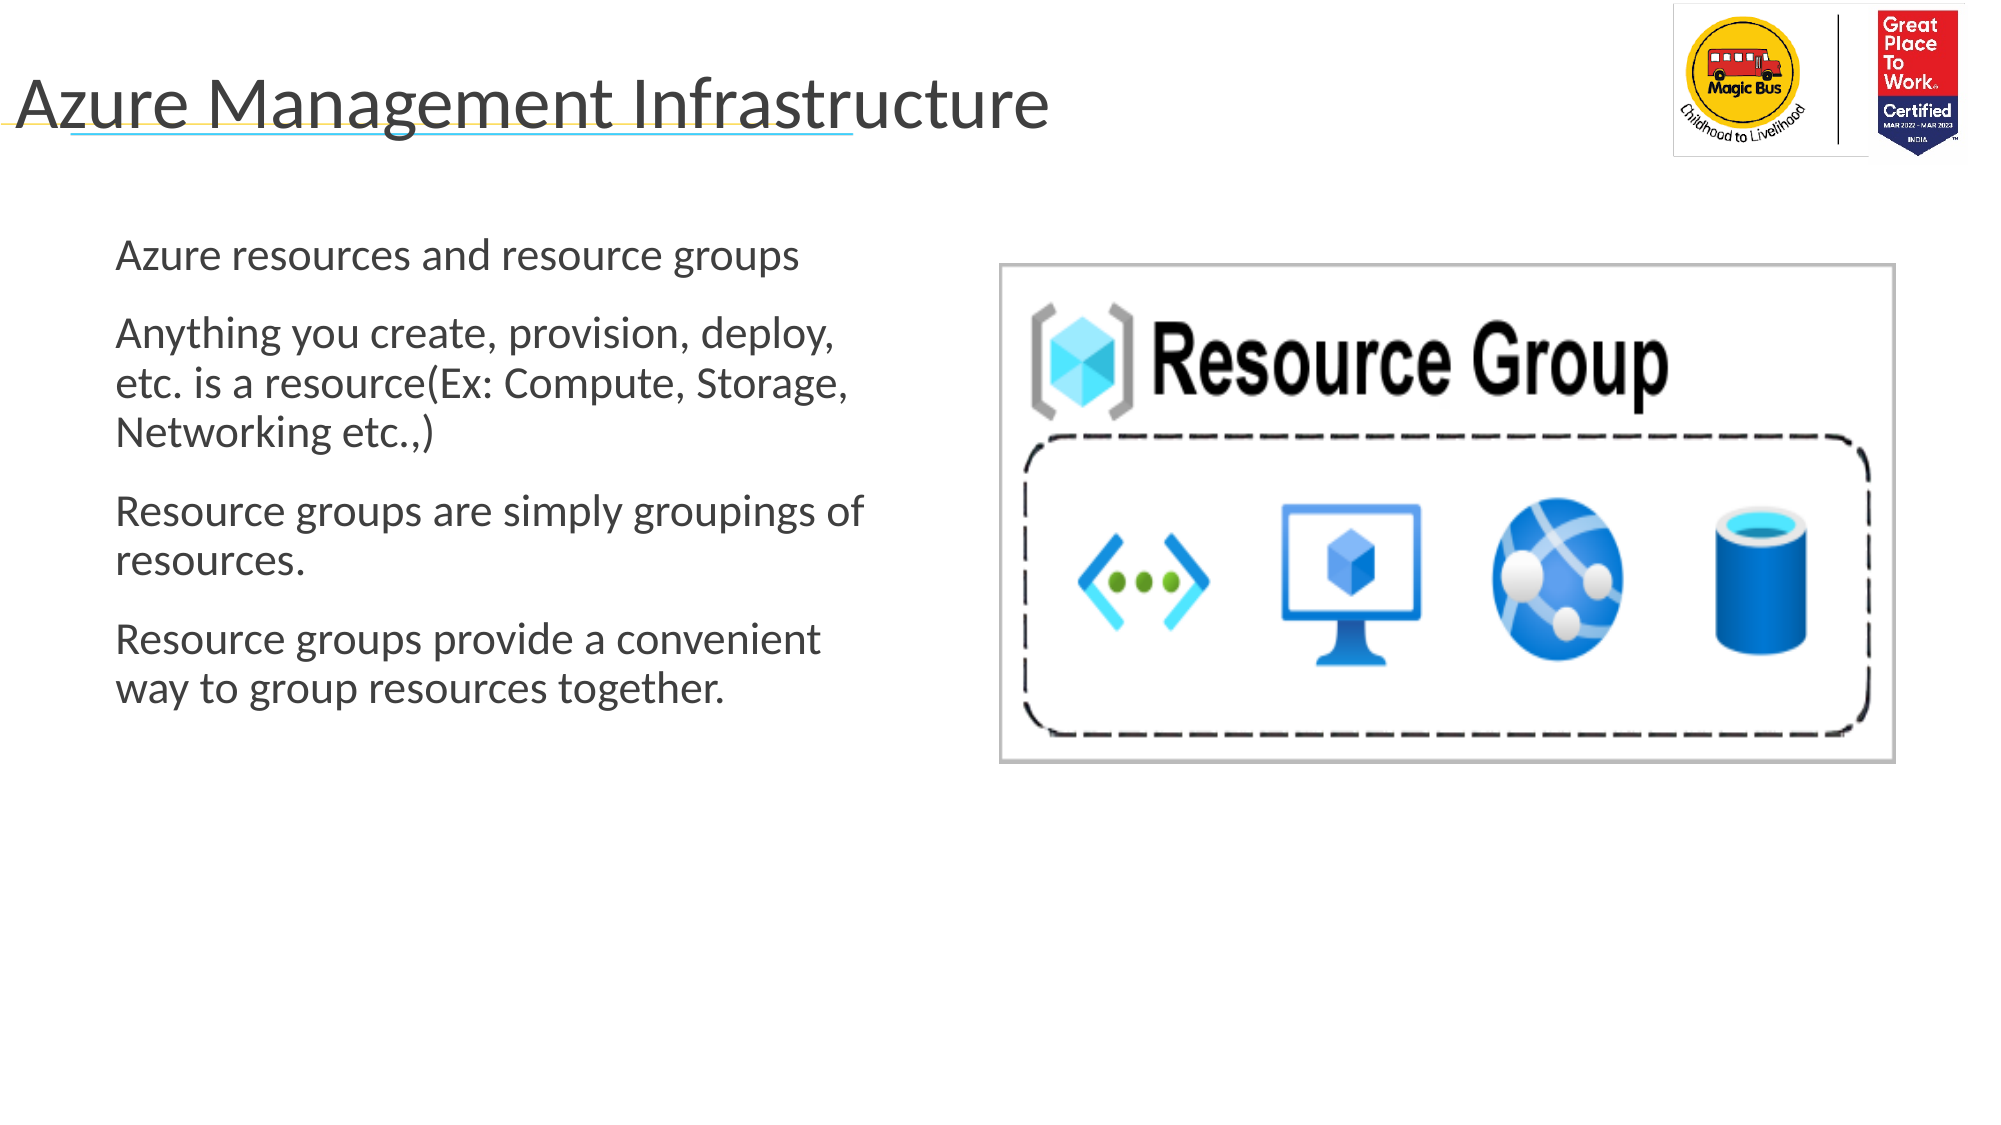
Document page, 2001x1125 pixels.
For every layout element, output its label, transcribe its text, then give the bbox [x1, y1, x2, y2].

list Azure resources and resource groups Anything you create, provision, deploy, etc. is a resource(Ex: Compute, Storage, Networking etc.,) Resource groups are simply groupings of resources. Resource groups provide a convenient way to group resources together. [92, 230, 874, 797]
title Azure Management Infrastructure [0, 46, 1648, 151]
picture [0, 0, 2000, 1094]
